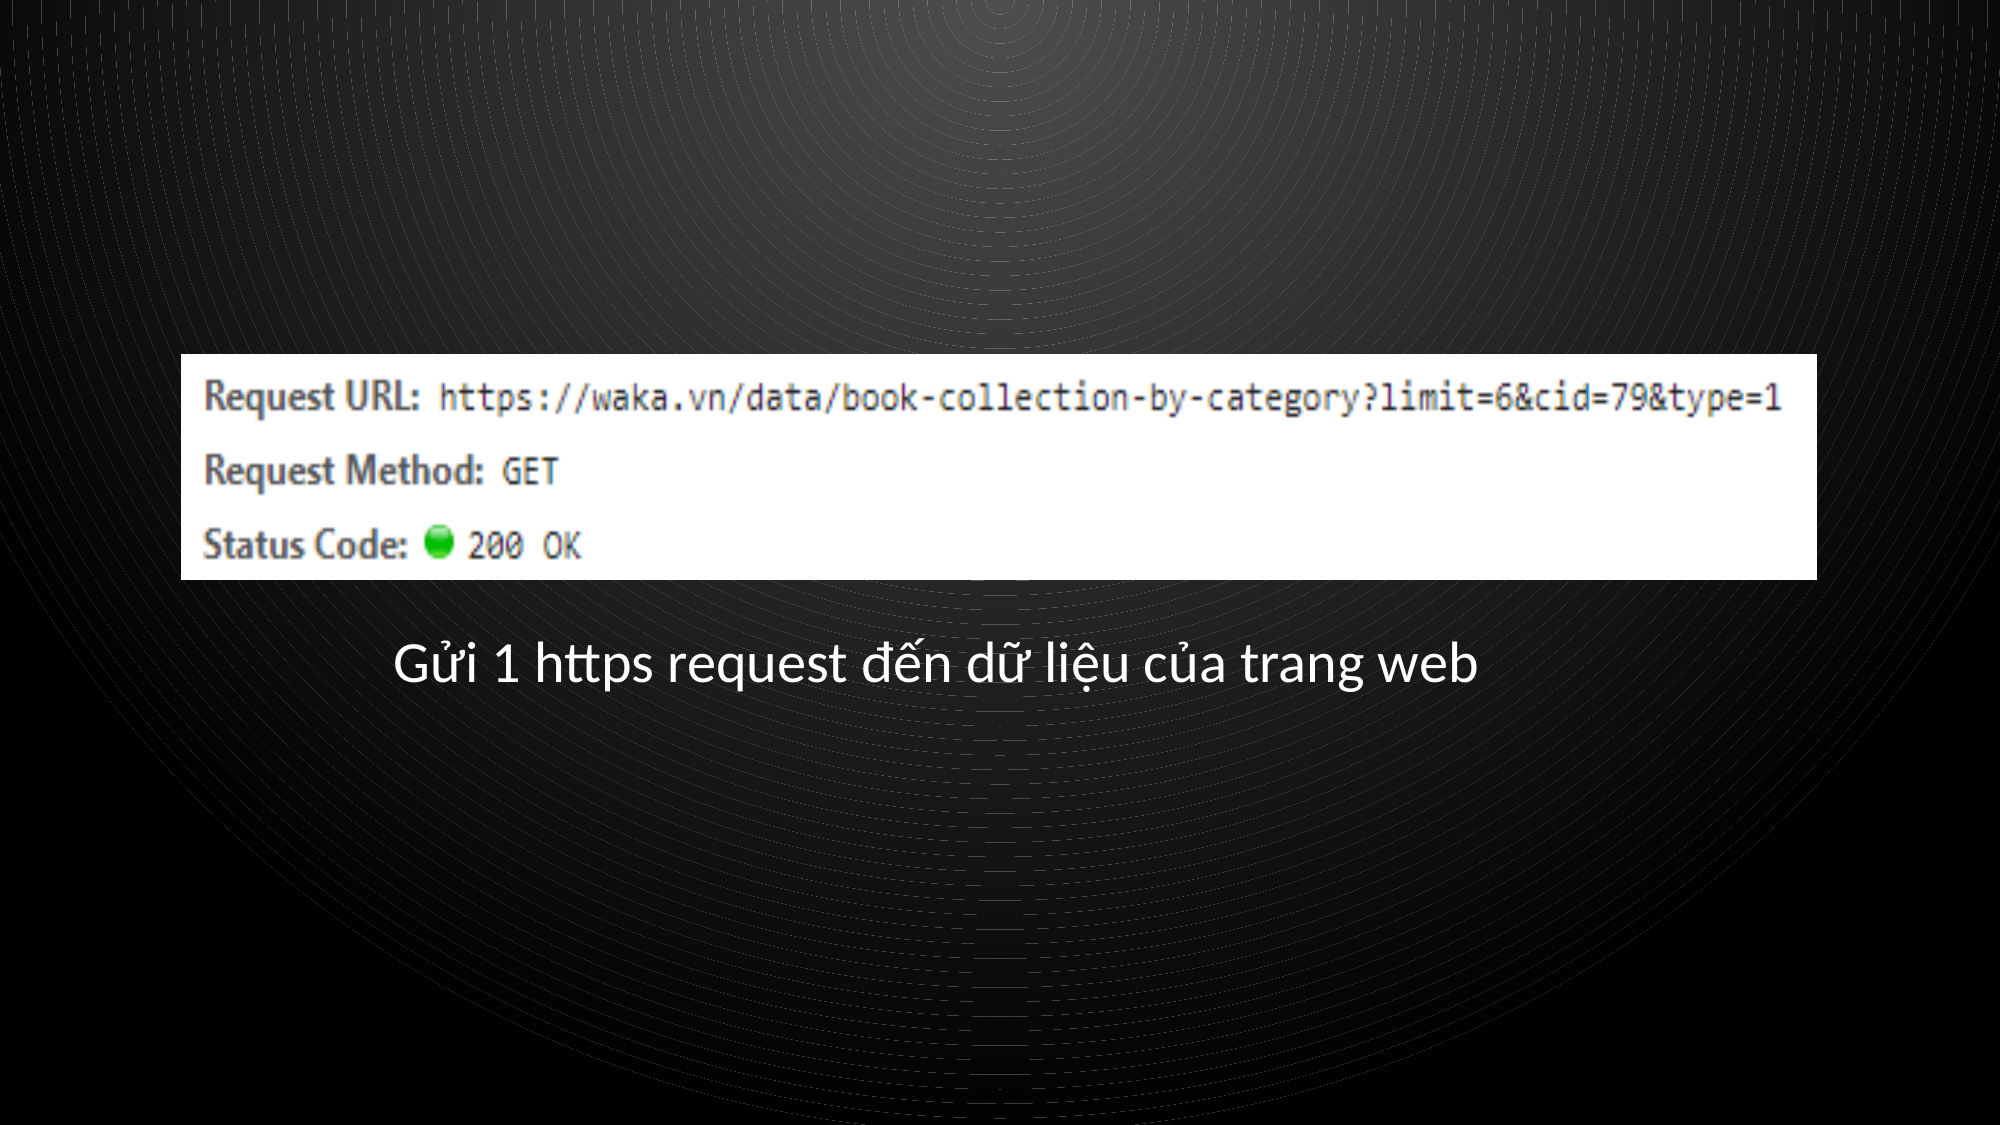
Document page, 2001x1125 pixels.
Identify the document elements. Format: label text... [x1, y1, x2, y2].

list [180, 353, 1818, 581]
text_box Gửi 1 https request đến dữ liệu của trang web [378, 616, 1737, 702]
title [149, 99, 1849, 318]
